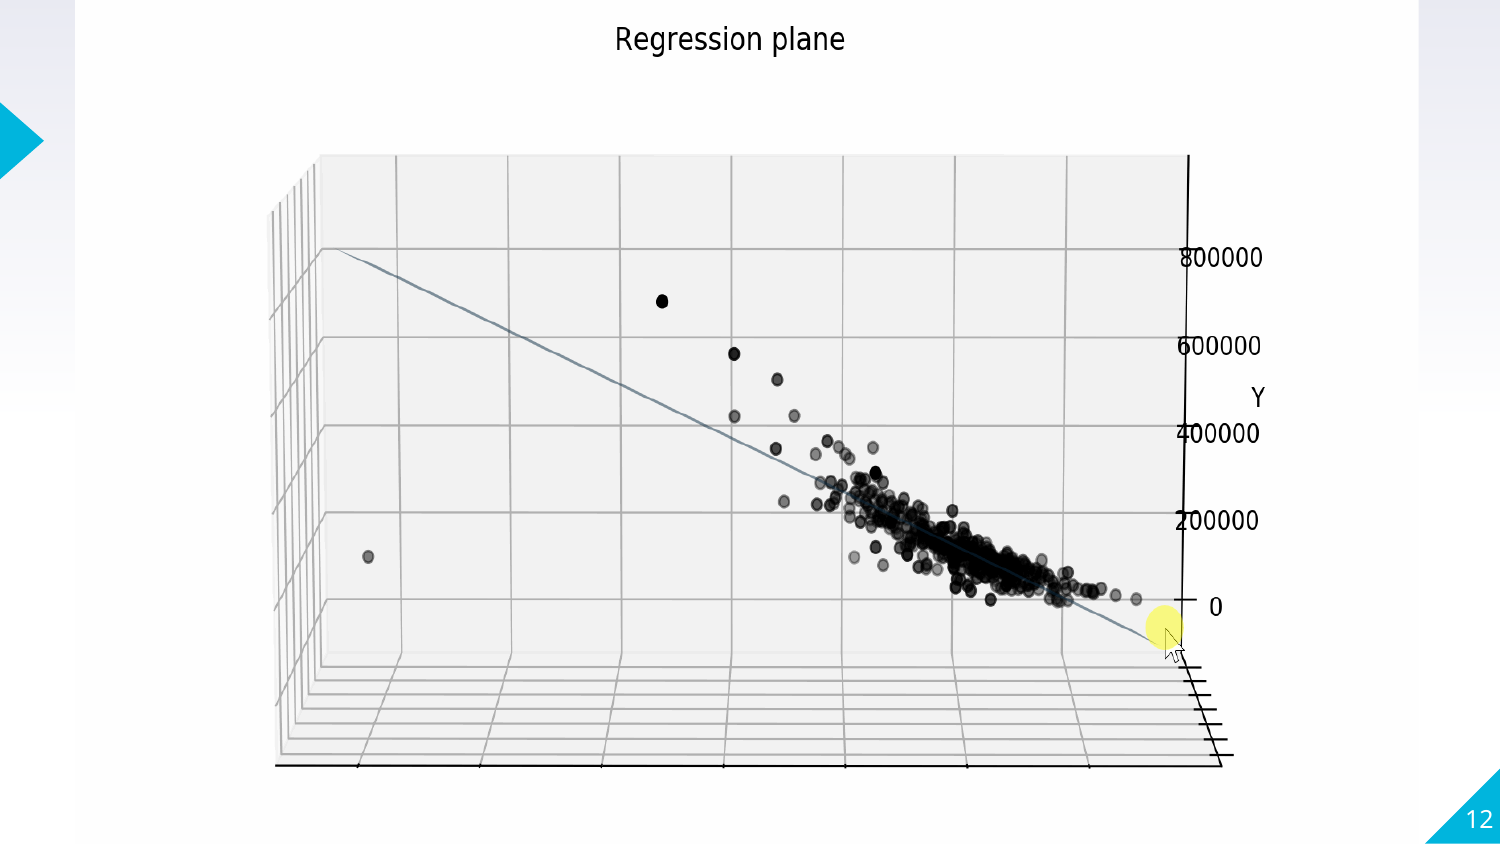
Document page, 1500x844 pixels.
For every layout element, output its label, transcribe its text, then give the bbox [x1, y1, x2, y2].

slide_number ‹#› [1423, 760, 1494, 838]
picture [74, 0, 1420, 844]
